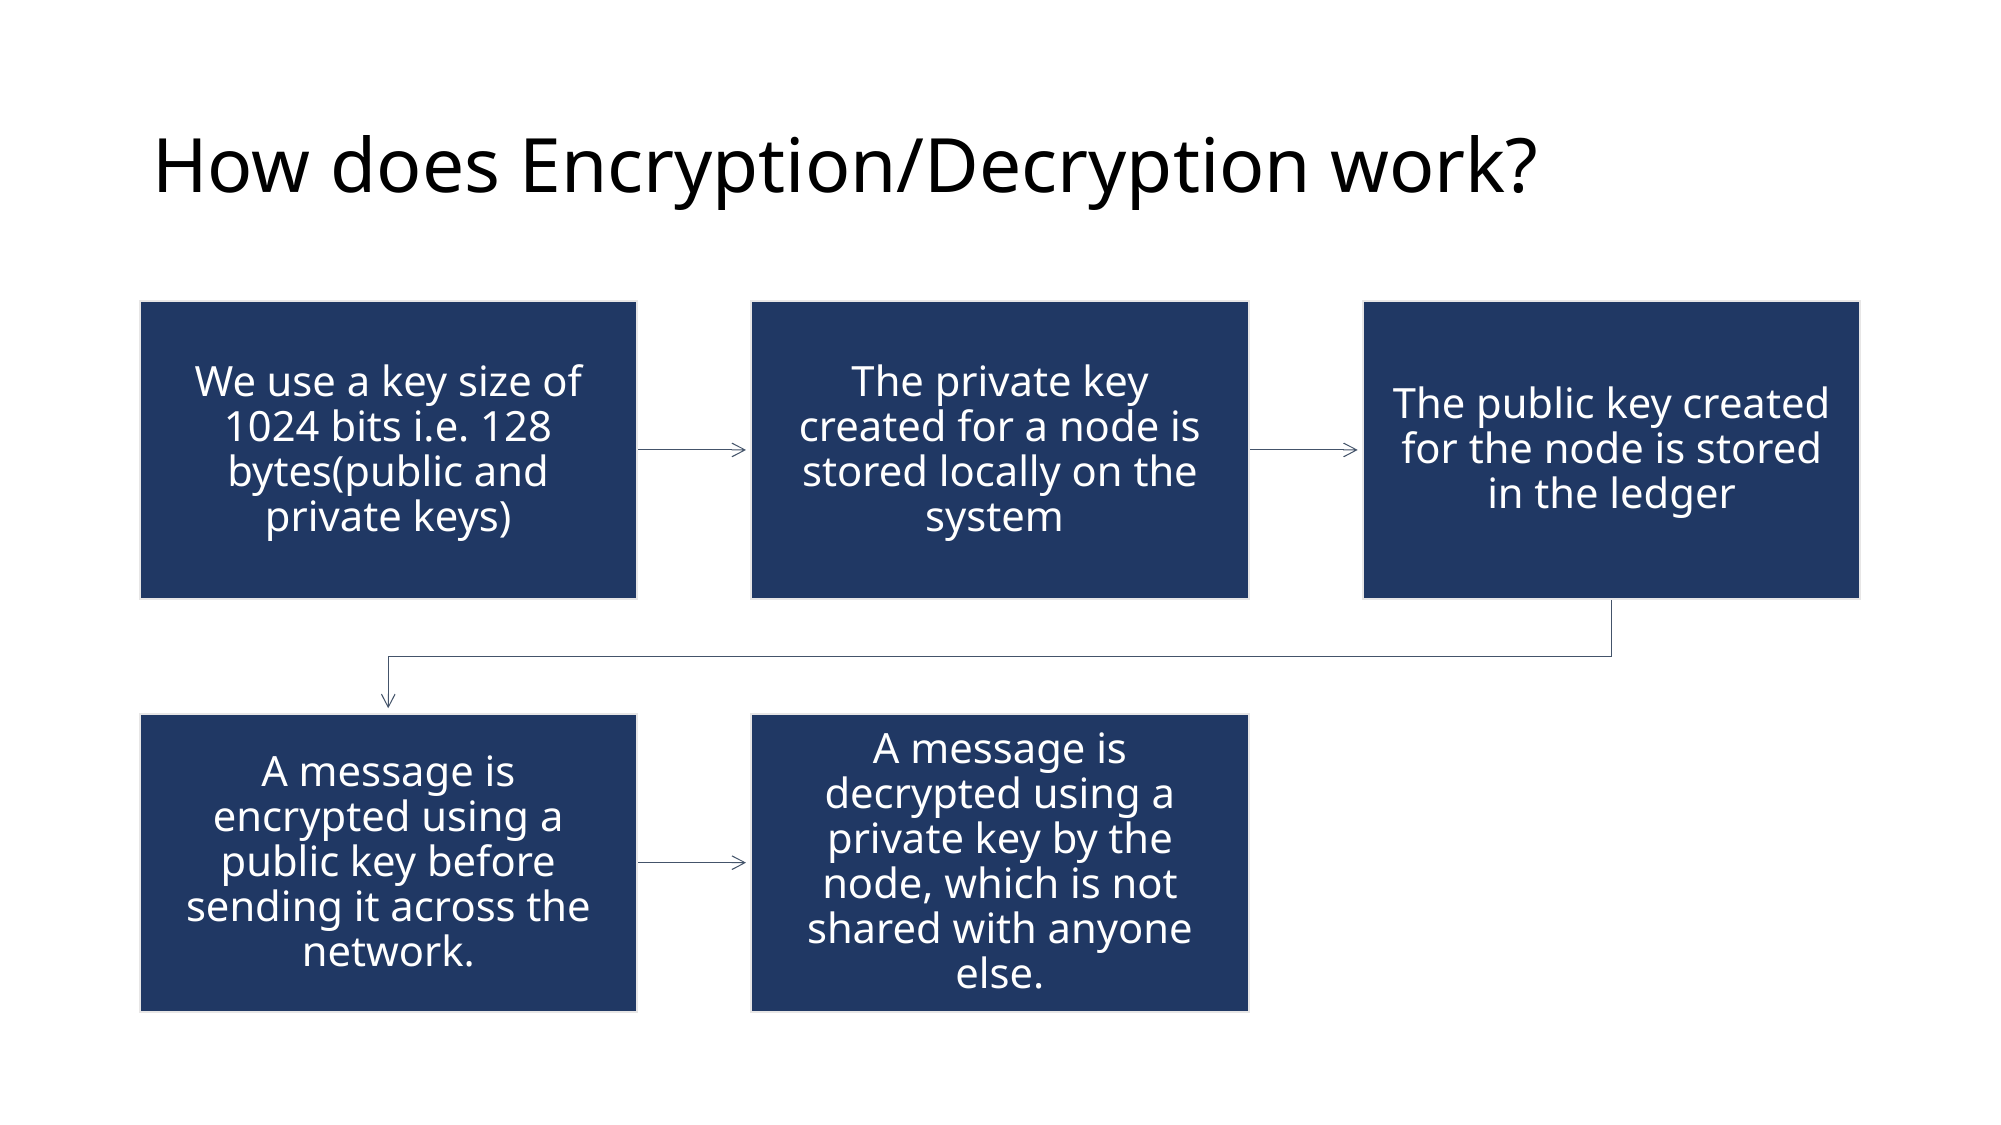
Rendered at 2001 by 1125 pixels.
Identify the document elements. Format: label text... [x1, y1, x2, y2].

title How does Encryption/Decryption work? [137, 59, 1863, 278]
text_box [137, 299, 1863, 1014]
